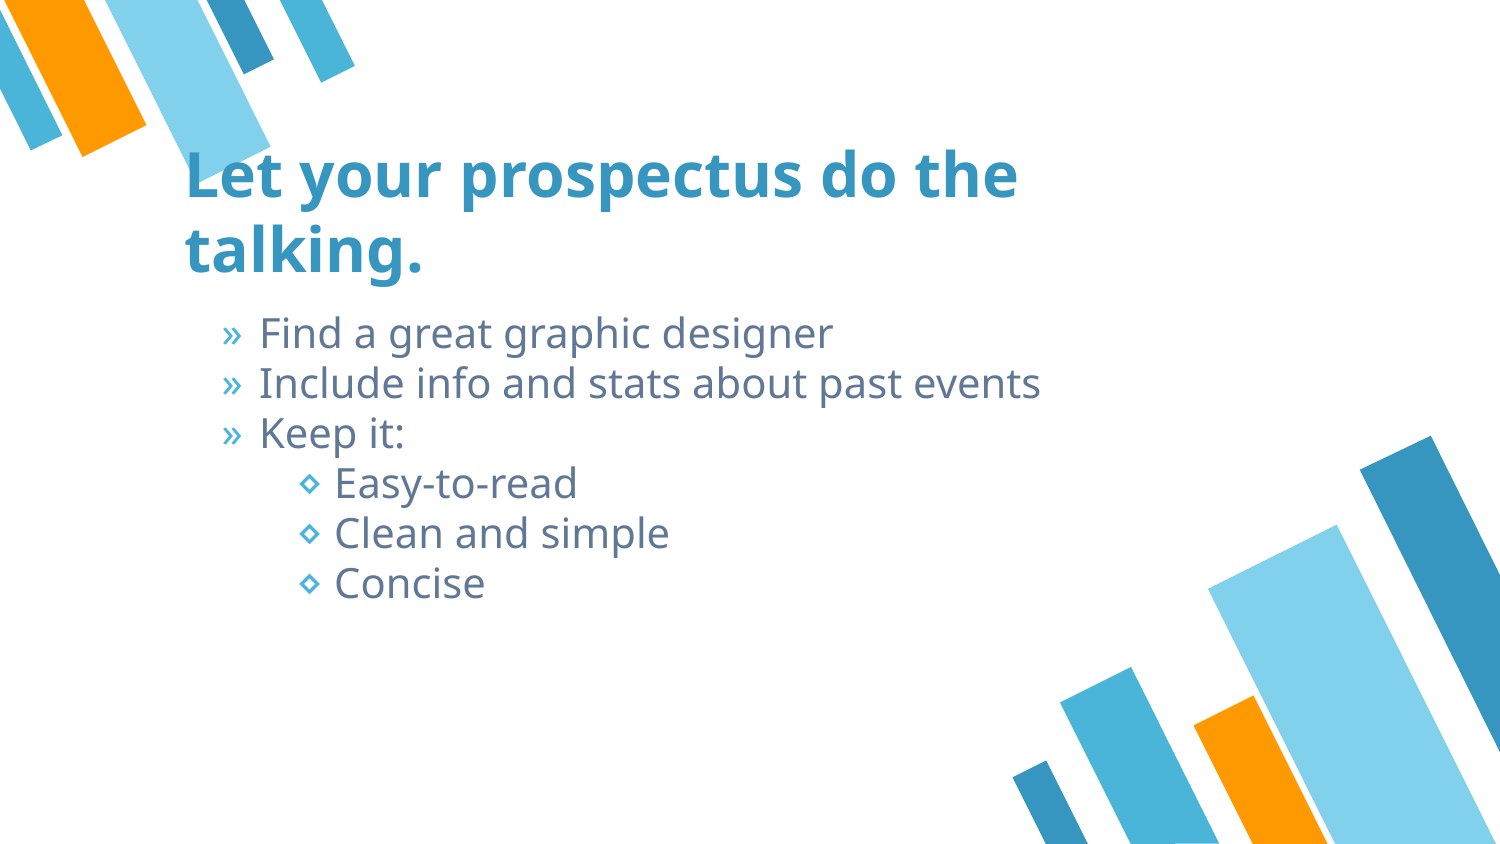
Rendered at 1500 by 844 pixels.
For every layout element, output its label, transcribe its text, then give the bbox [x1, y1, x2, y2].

title Let your prospectus do the talking. [169, 188, 1115, 291]
list Find a great graphic designer Include info and stats about past events Keep it: Easy-to-read Clean and simple Concise [169, 291, 1115, 706]
